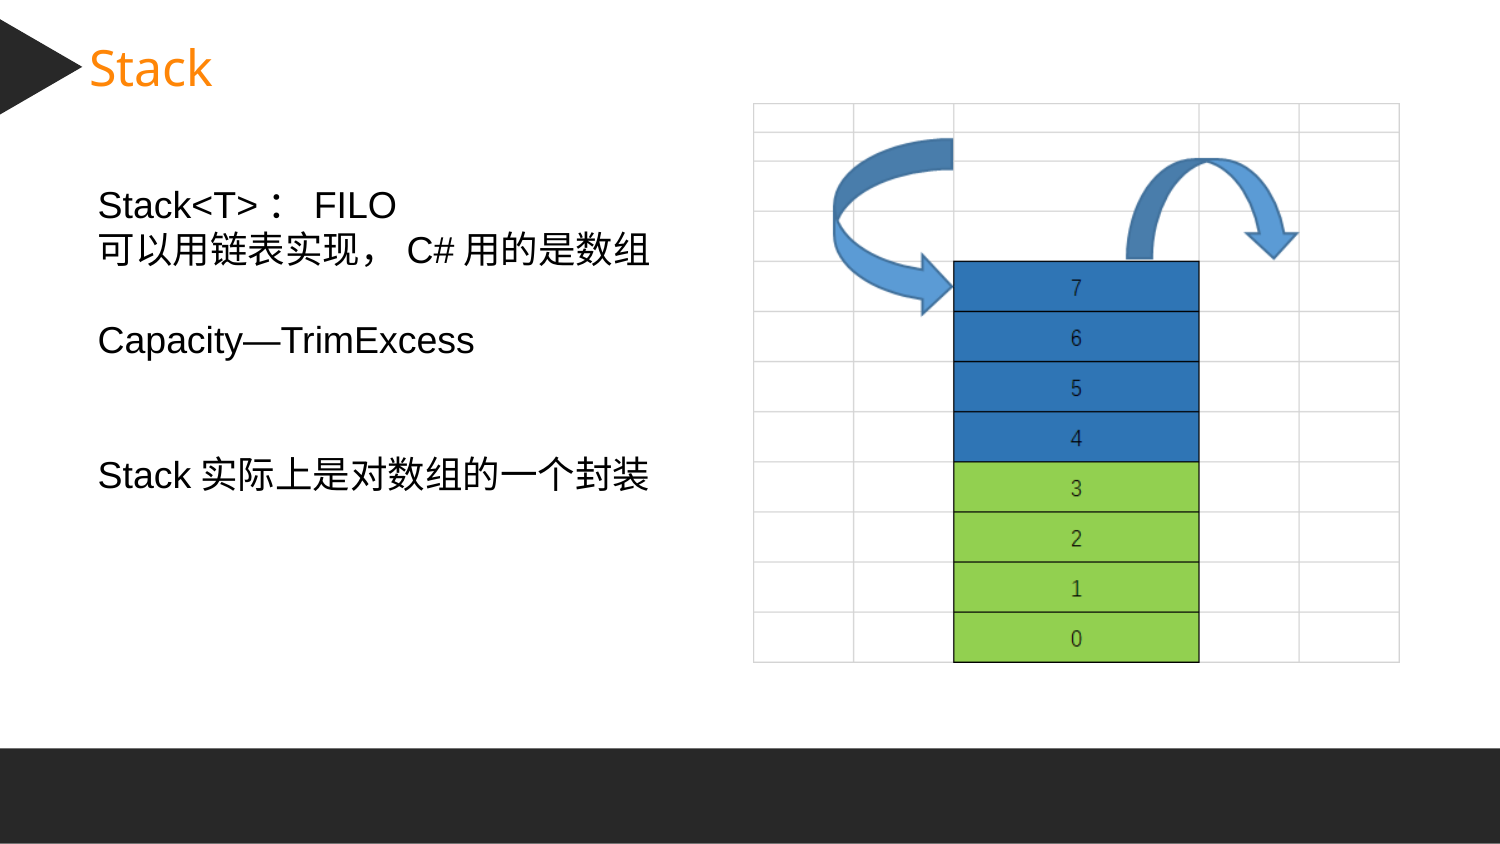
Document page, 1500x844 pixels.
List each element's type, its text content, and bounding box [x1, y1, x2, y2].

text_box [0, 748, 1500, 844]
text_box Stack [74, 29, 229, 104]
text_box Stack<T>：FILO 可以用链表实现，C#用的是数组 Capacity—TrimExcess Stack实际上是对数组的一个封装 [82, 173, 715, 504]
picture [753, 103, 1400, 663]
text_box [0, 19, 83, 115]
